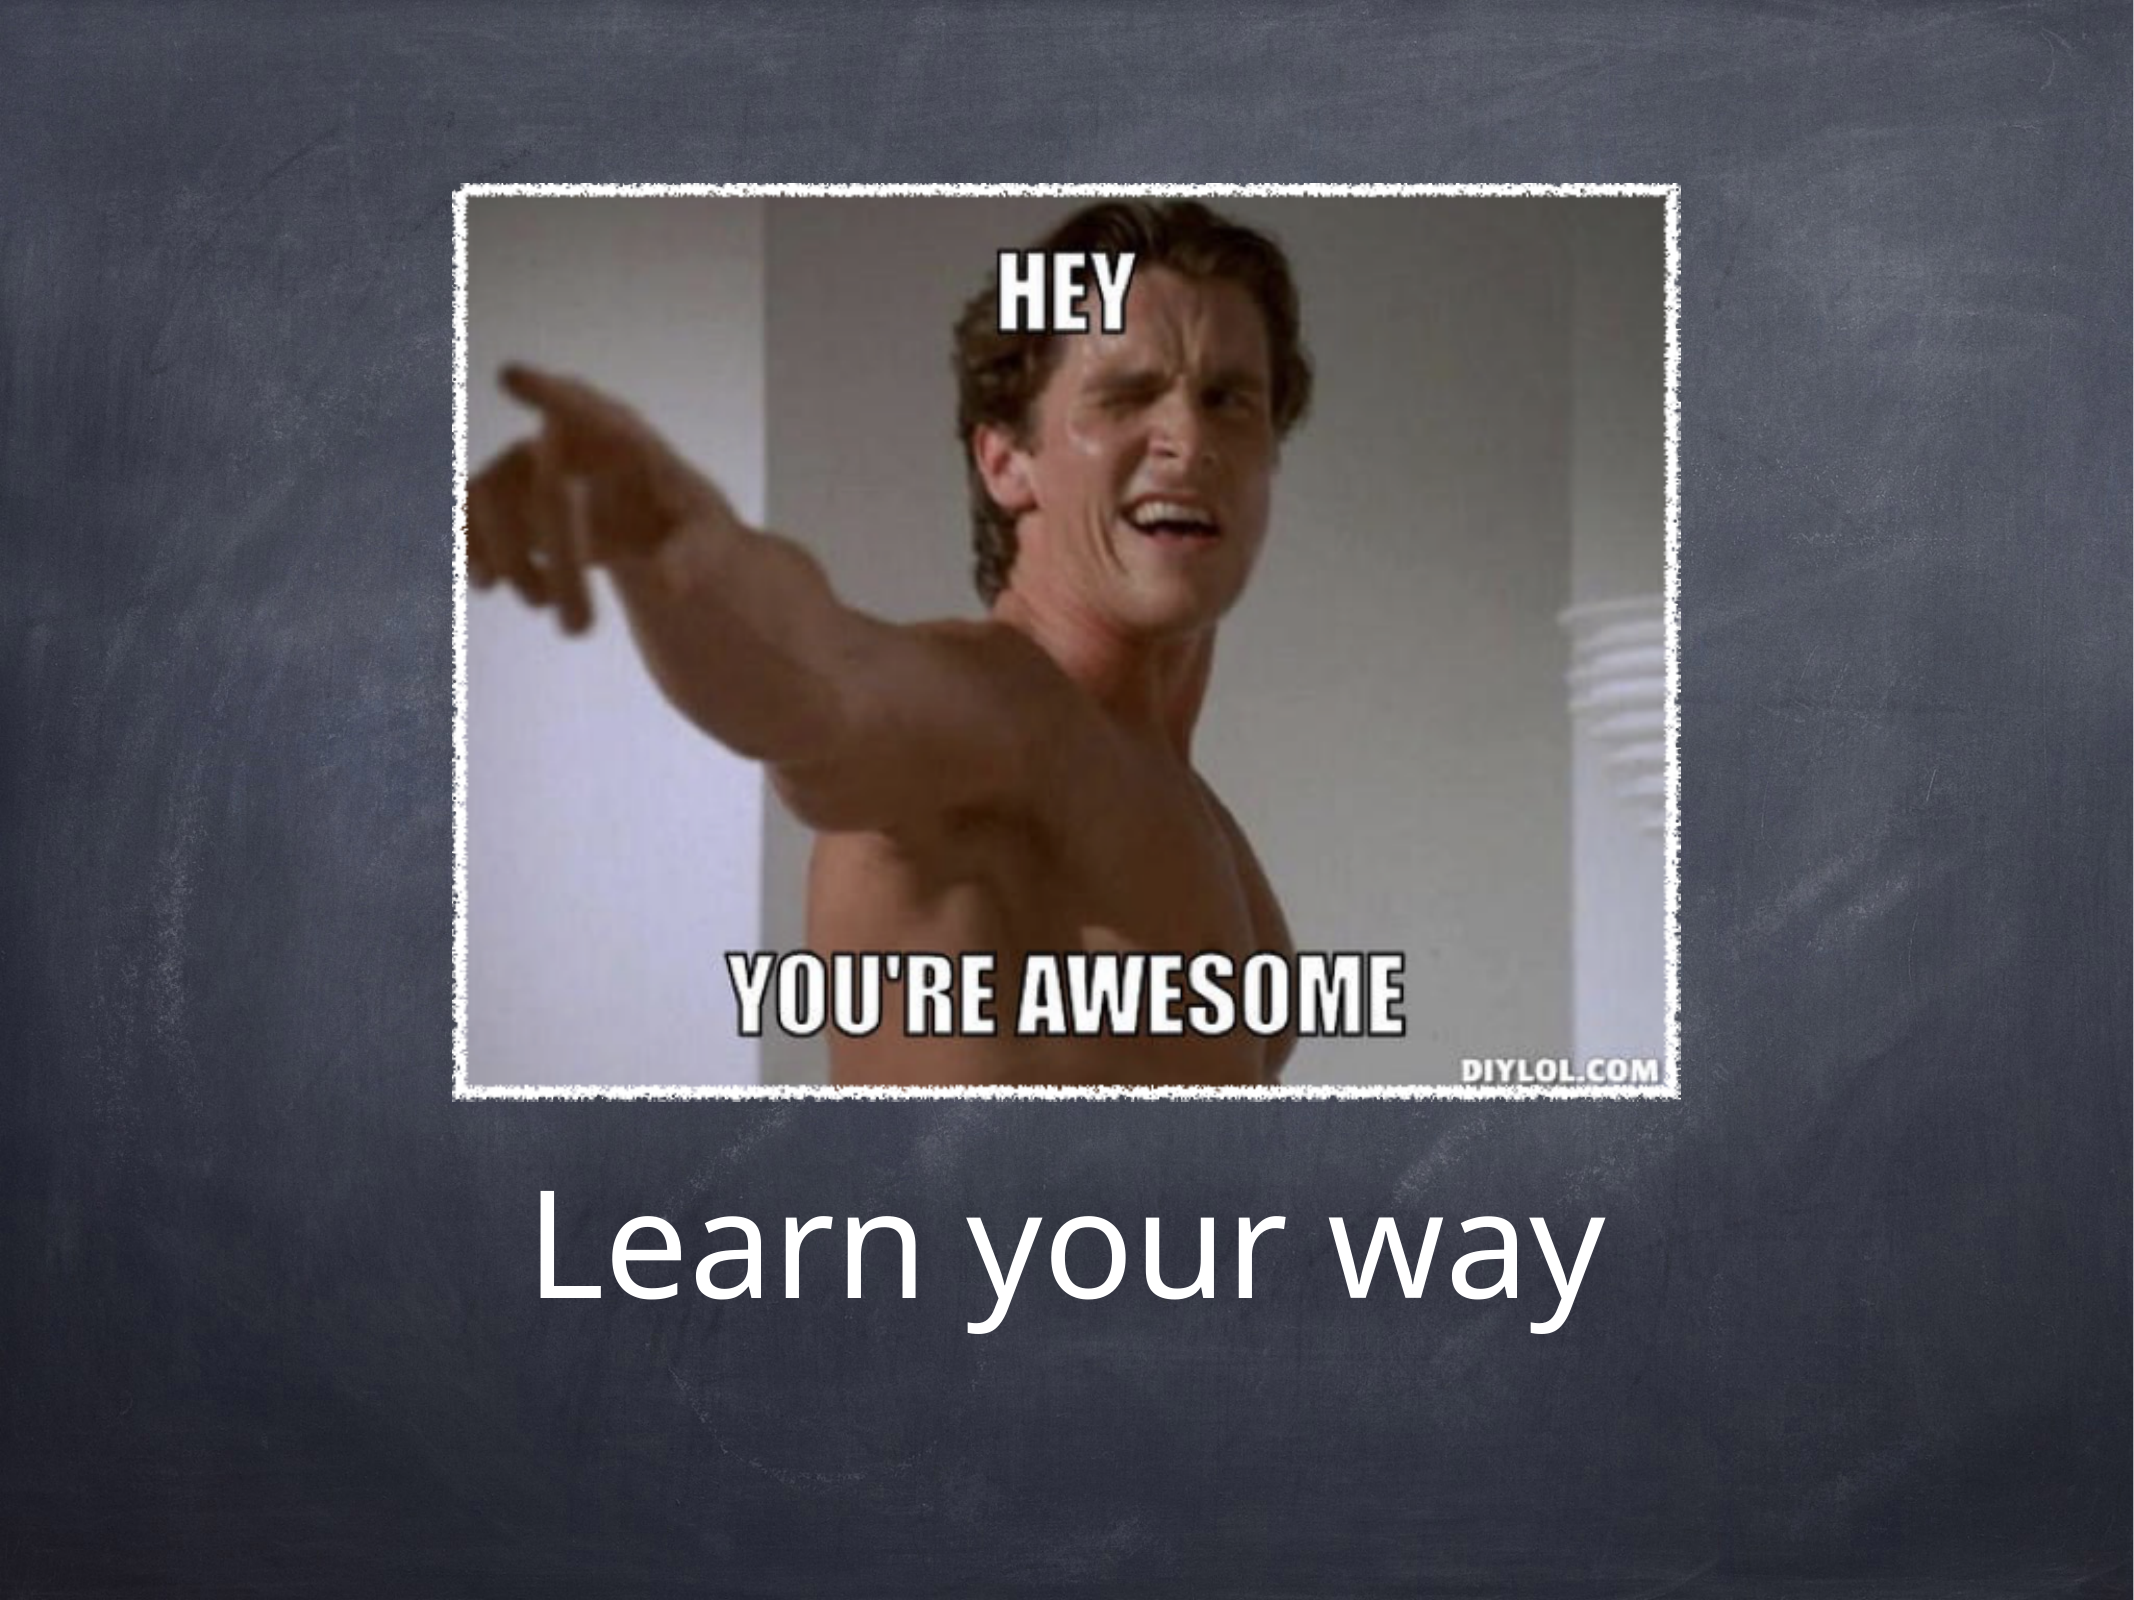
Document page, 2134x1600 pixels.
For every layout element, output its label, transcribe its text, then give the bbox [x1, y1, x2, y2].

picture [0, 0, 2134, 1600]
title Learn your way [193, 1114, 1941, 1363]
